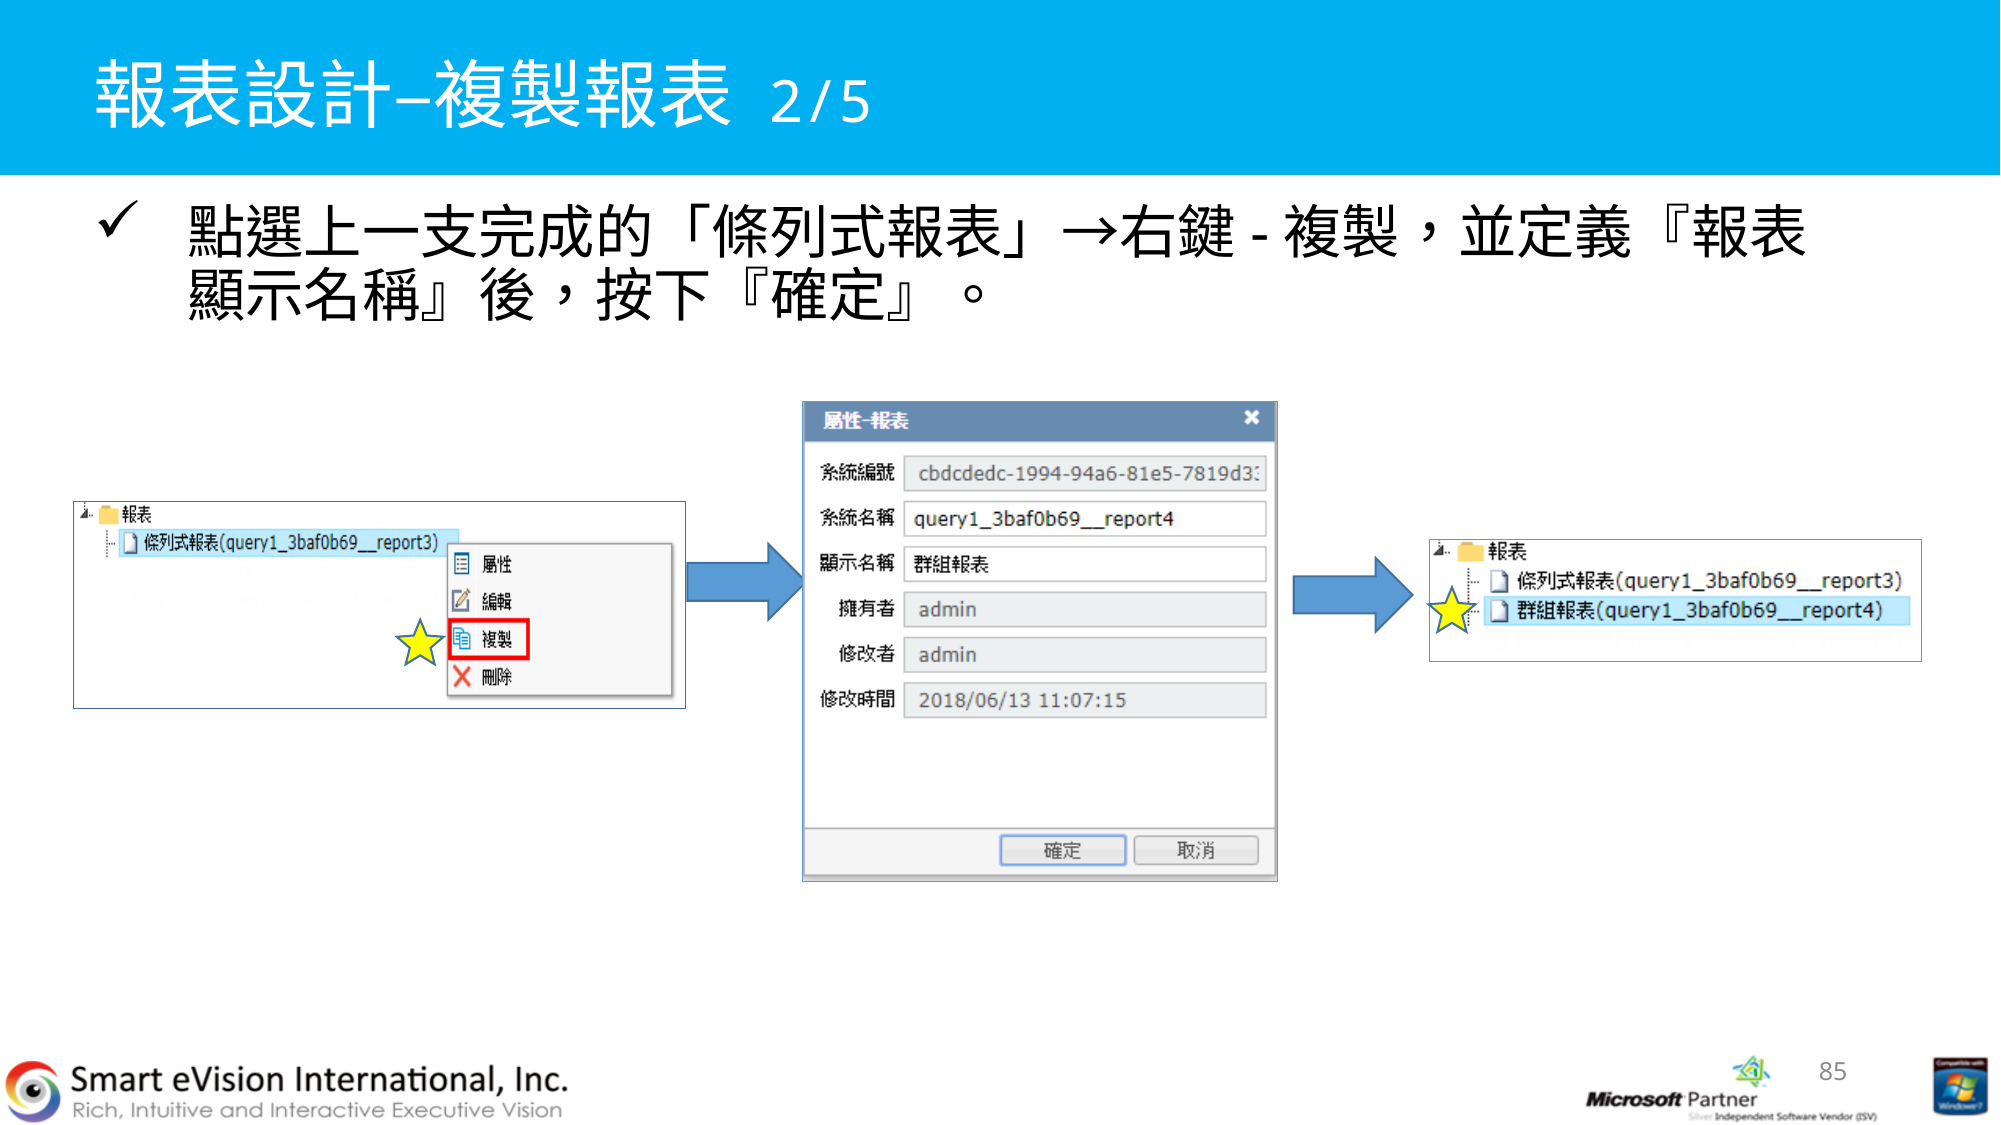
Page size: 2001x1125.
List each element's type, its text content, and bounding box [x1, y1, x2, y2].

picture [802, 401, 1278, 882]
picture [1428, 539, 1922, 662]
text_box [73, 501, 686, 709]
slide_number 85 [1325, 1042, 1863, 1103]
text_box [89, 198, 1914, 1087]
text_box [686, 541, 802, 623]
text_box 點選上一支完成的「條列式報表」→右鍵-複製，並定義『報表顯示名稱』後，按下『確定』。 [78, 195, 1843, 399]
text_box [1292, 555, 1415, 635]
title 報表設計–複製報表 2/5 [78, 29, 1843, 145]
